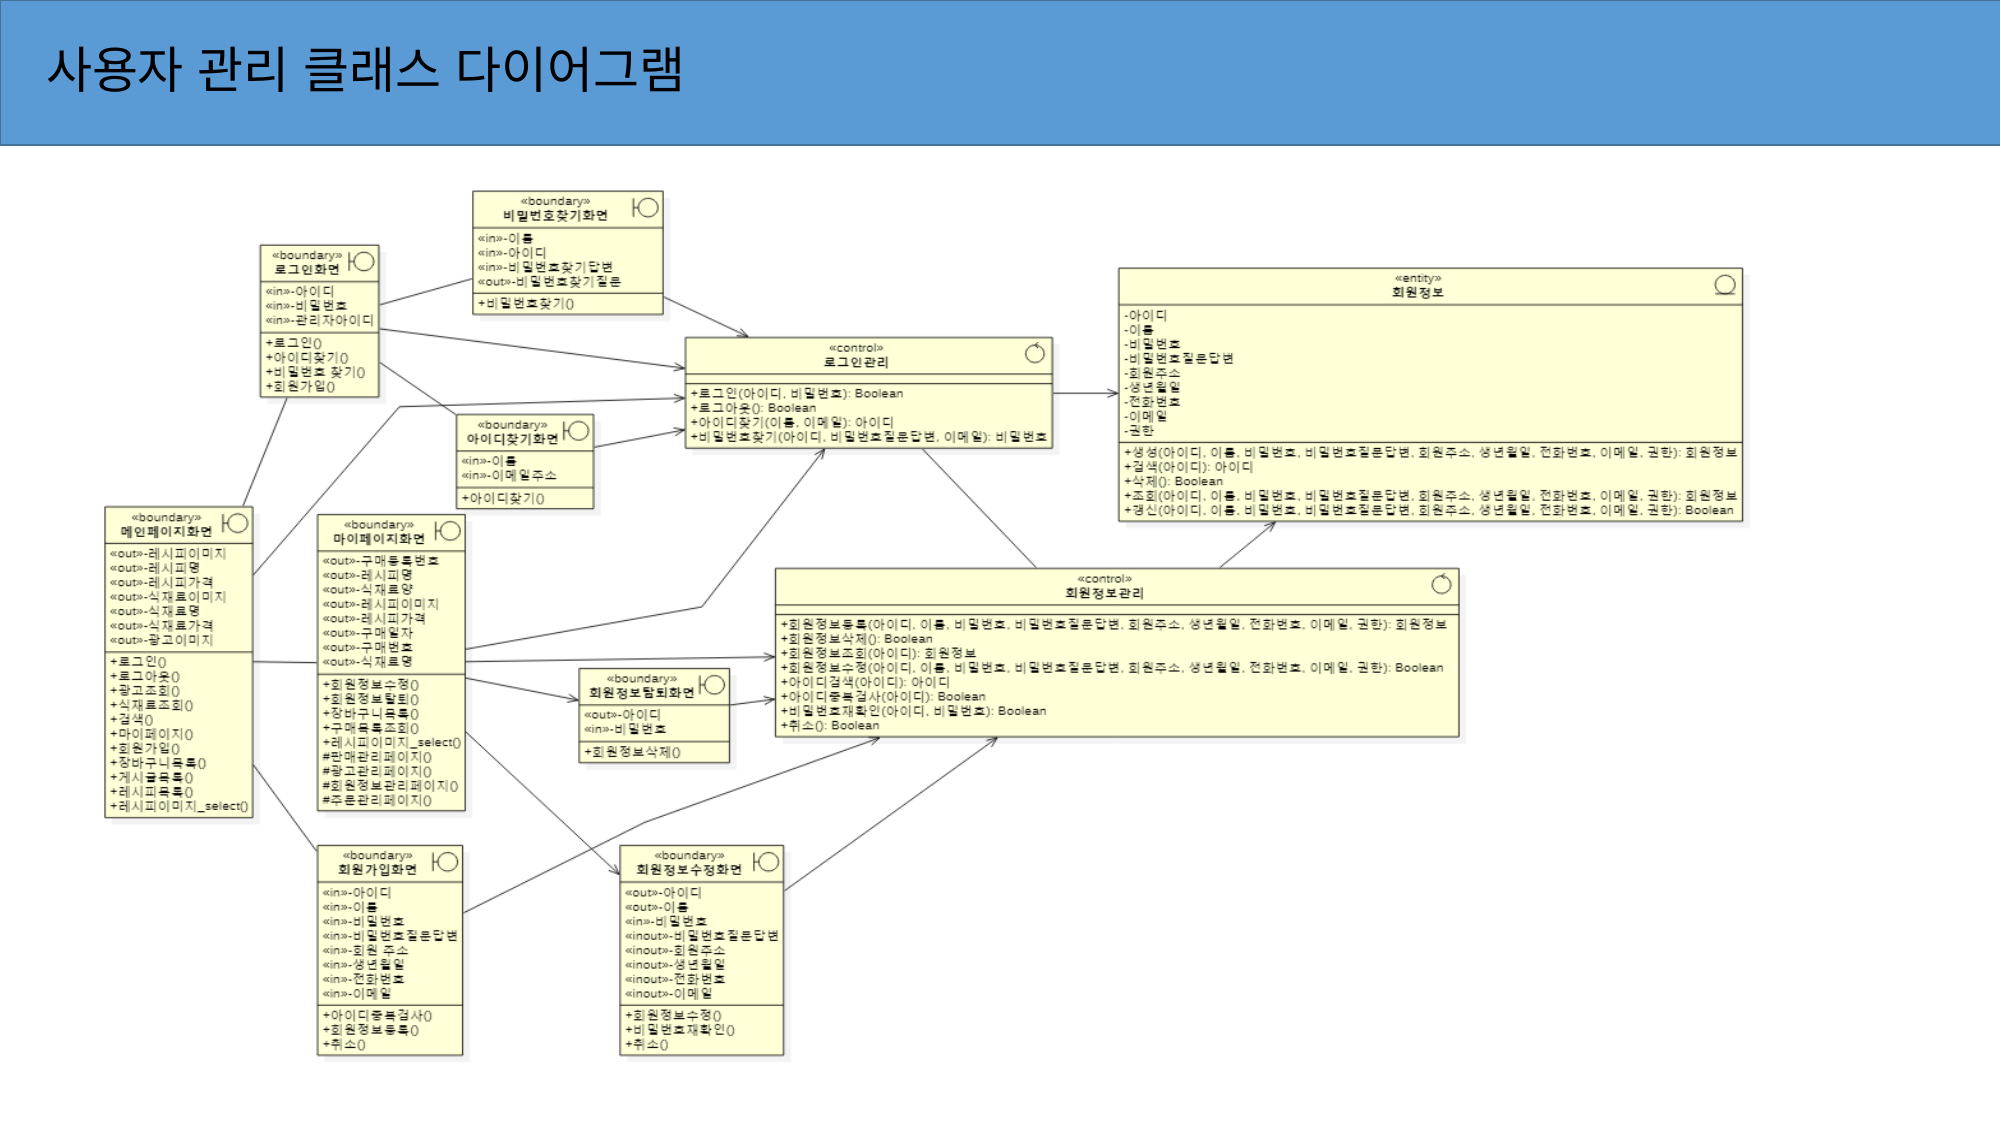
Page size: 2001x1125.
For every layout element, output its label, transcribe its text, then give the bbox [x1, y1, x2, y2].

title 사용자 관리 클래스 다이어그램 [31, 29, 1556, 116]
text_box [0, 0, 2000, 146]
picture [84, 175, 1760, 1083]
